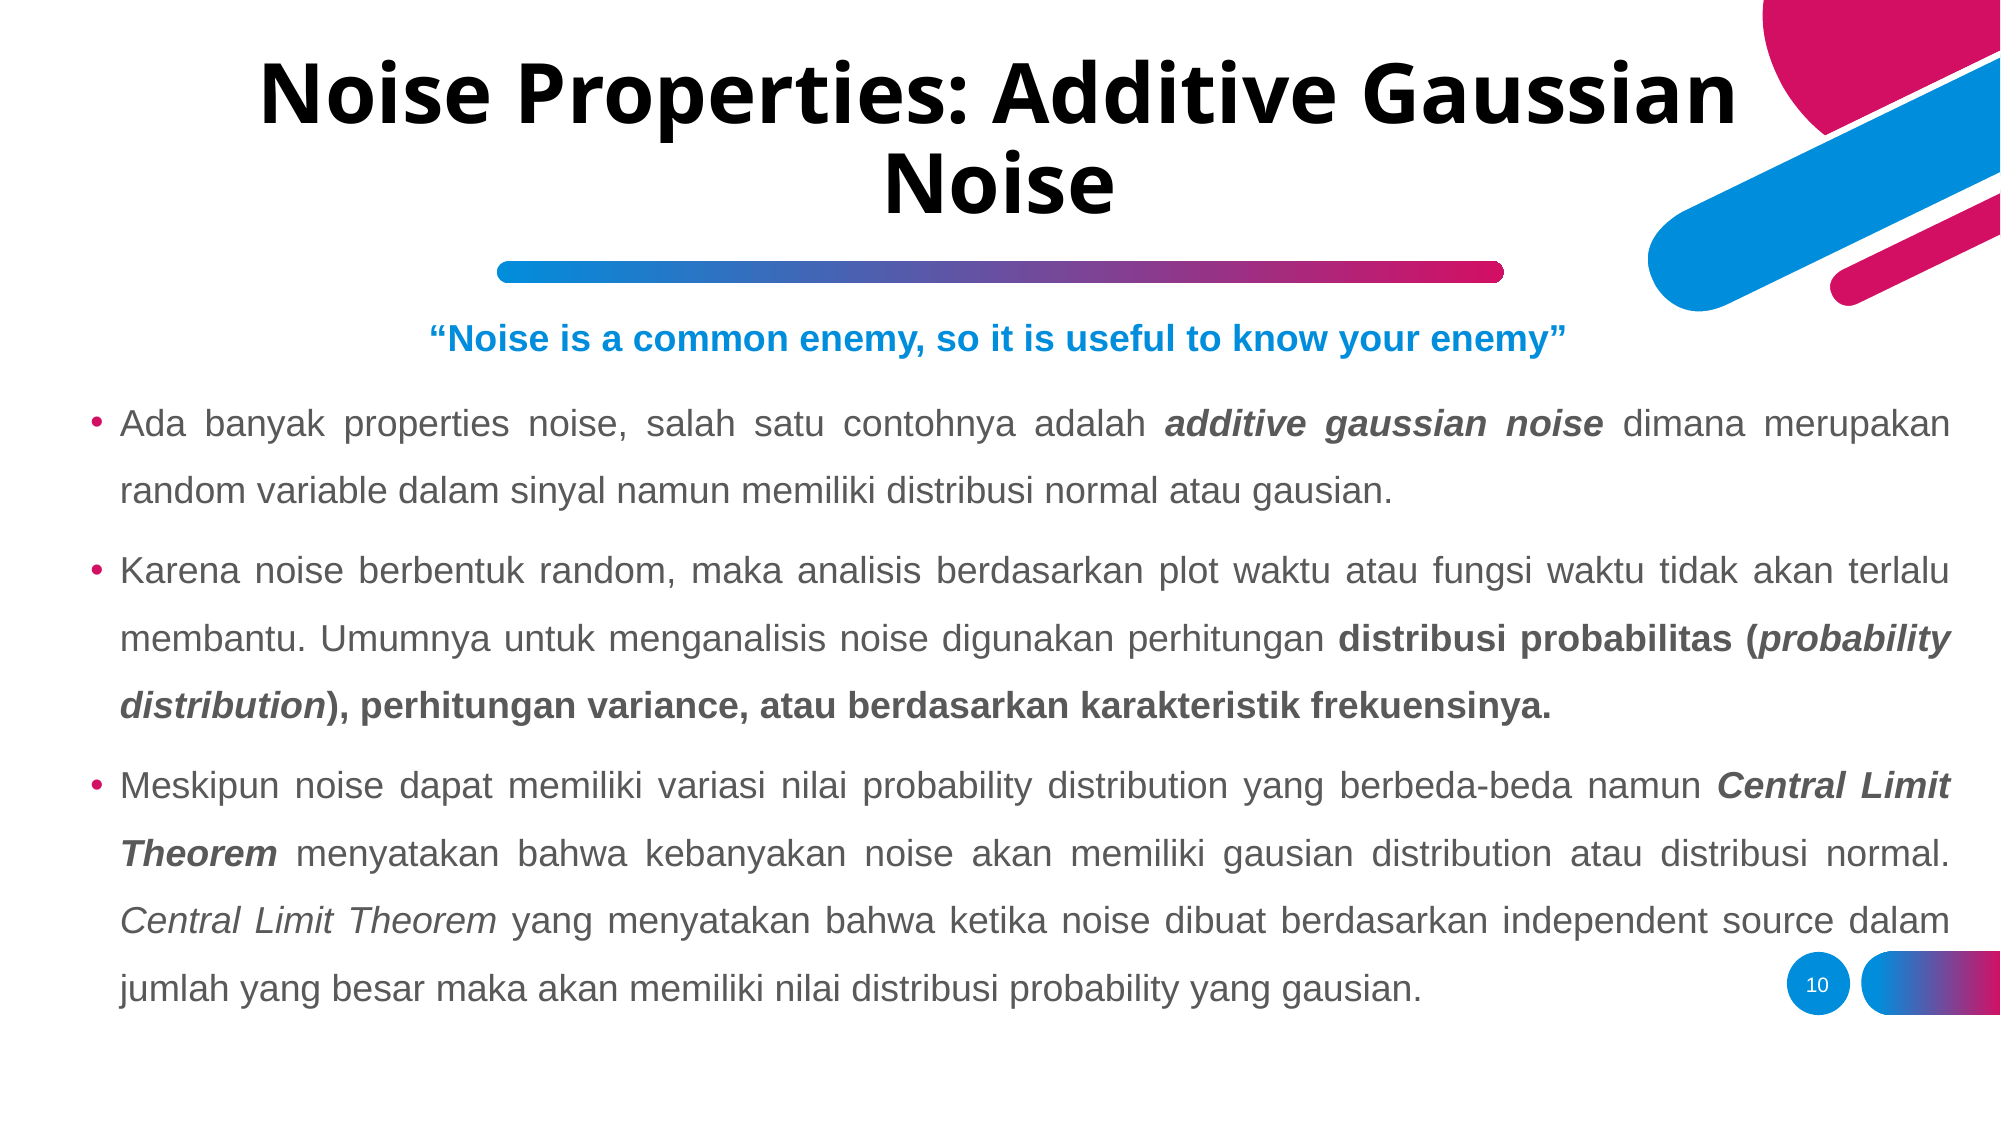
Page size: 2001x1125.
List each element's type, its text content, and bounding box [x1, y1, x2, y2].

title Noise Properties: Additive Gaussian Noise [136, 128, 1862, 240]
list “Noise is a common enemy, so it is useful to know your enemy” [136, 311, 1862, 368]
text_box Ada banyak properties noise, salah satu contohnya adalah additive gaussian noise dimana merupakan random variable dalam sinyal namun memiliki distribusi normal atau gausian. Karena noise berbentuk random, maka analisis berdasarkan plot waktu atau fungsi waktu tidak akan terlalu membantu. Umumnya untuk menganalisis noise digunakan perhitungan distribusi probabilitas (probability distribution), perhitungan variance, atau berdasarkan karakteristik frekuensinya. Meskipun noise dapat memiliki variasi nilai probability distribution yang berbeda-beda namun Central Limit Theorem menyatakan bahwa kebanyakan noise akan memiliki gausian distribution atau distribusi normal. Central Limit Theorem yang menyatakan bahwa ketika noise dibuat berdasarkan independent source dalam jumlah yang besar maka akan memiliki nilai distribusi probability yang gausian. [75, 368, 1966, 1048]
